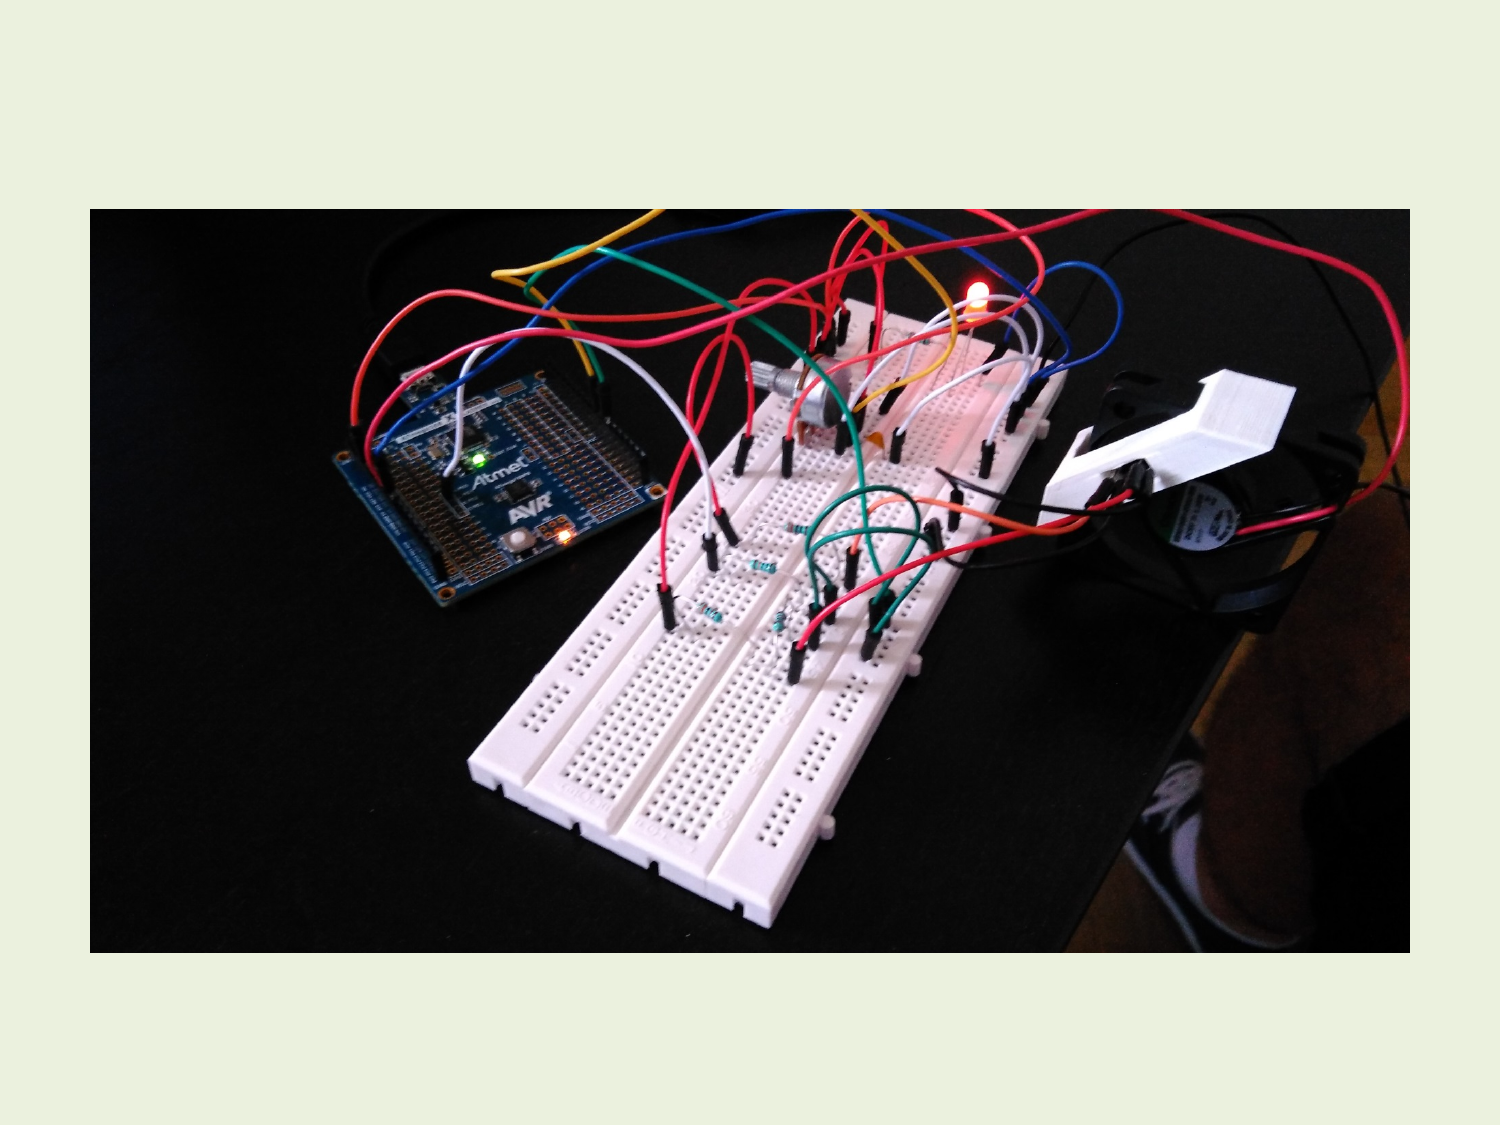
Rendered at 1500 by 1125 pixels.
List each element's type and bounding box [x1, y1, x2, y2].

list [89, 209, 1411, 953]
